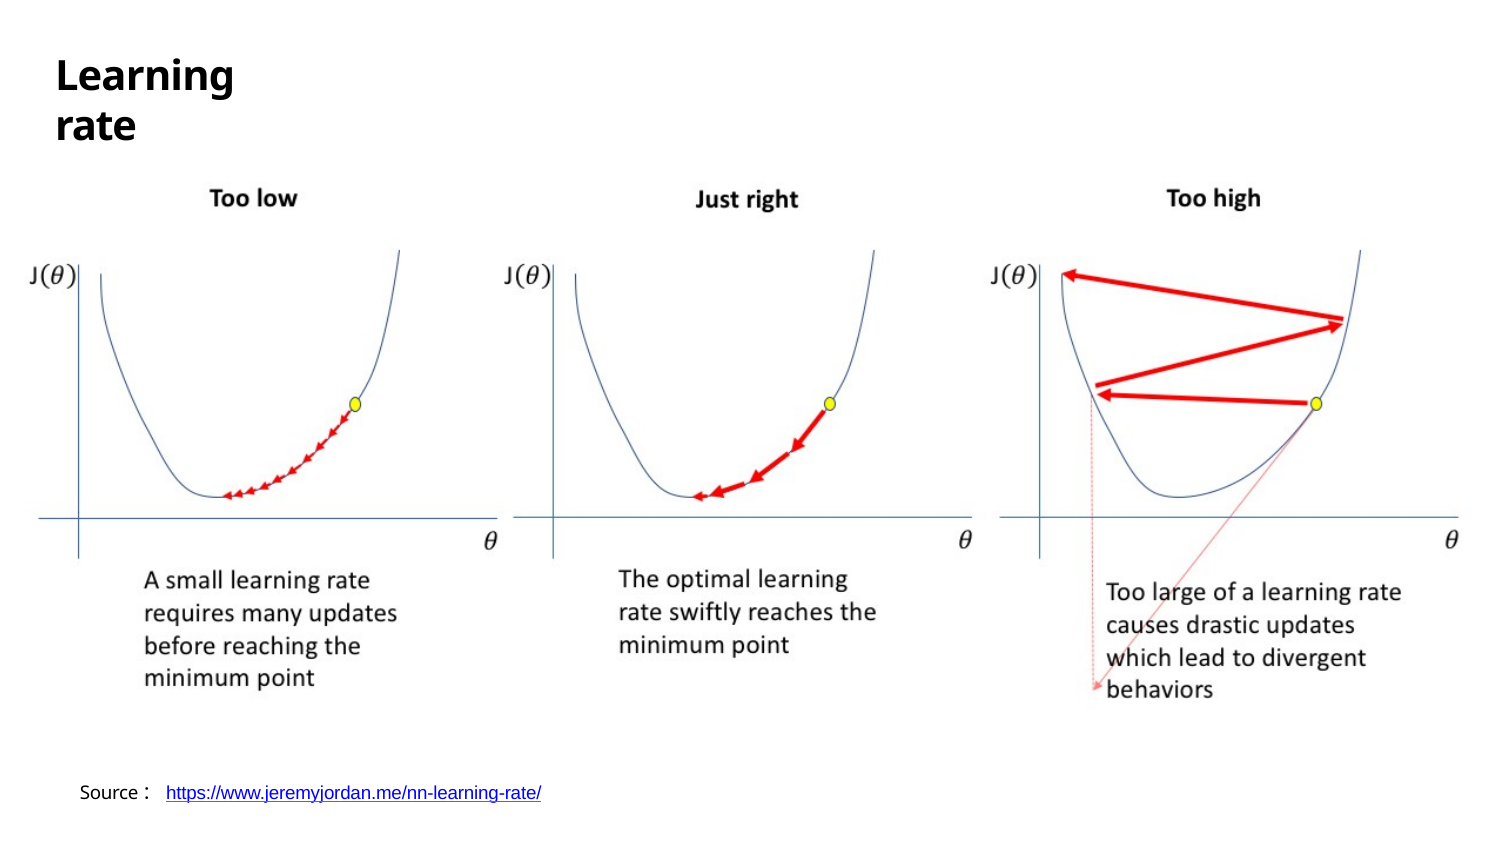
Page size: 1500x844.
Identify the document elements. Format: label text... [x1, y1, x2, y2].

picture [24, 163, 1476, 726]
text_box Source：https://www.jeremyjordan.me/nn-learning-rate/ [77, 778, 548, 804]
title Learning rate [53, 46, 307, 161]
